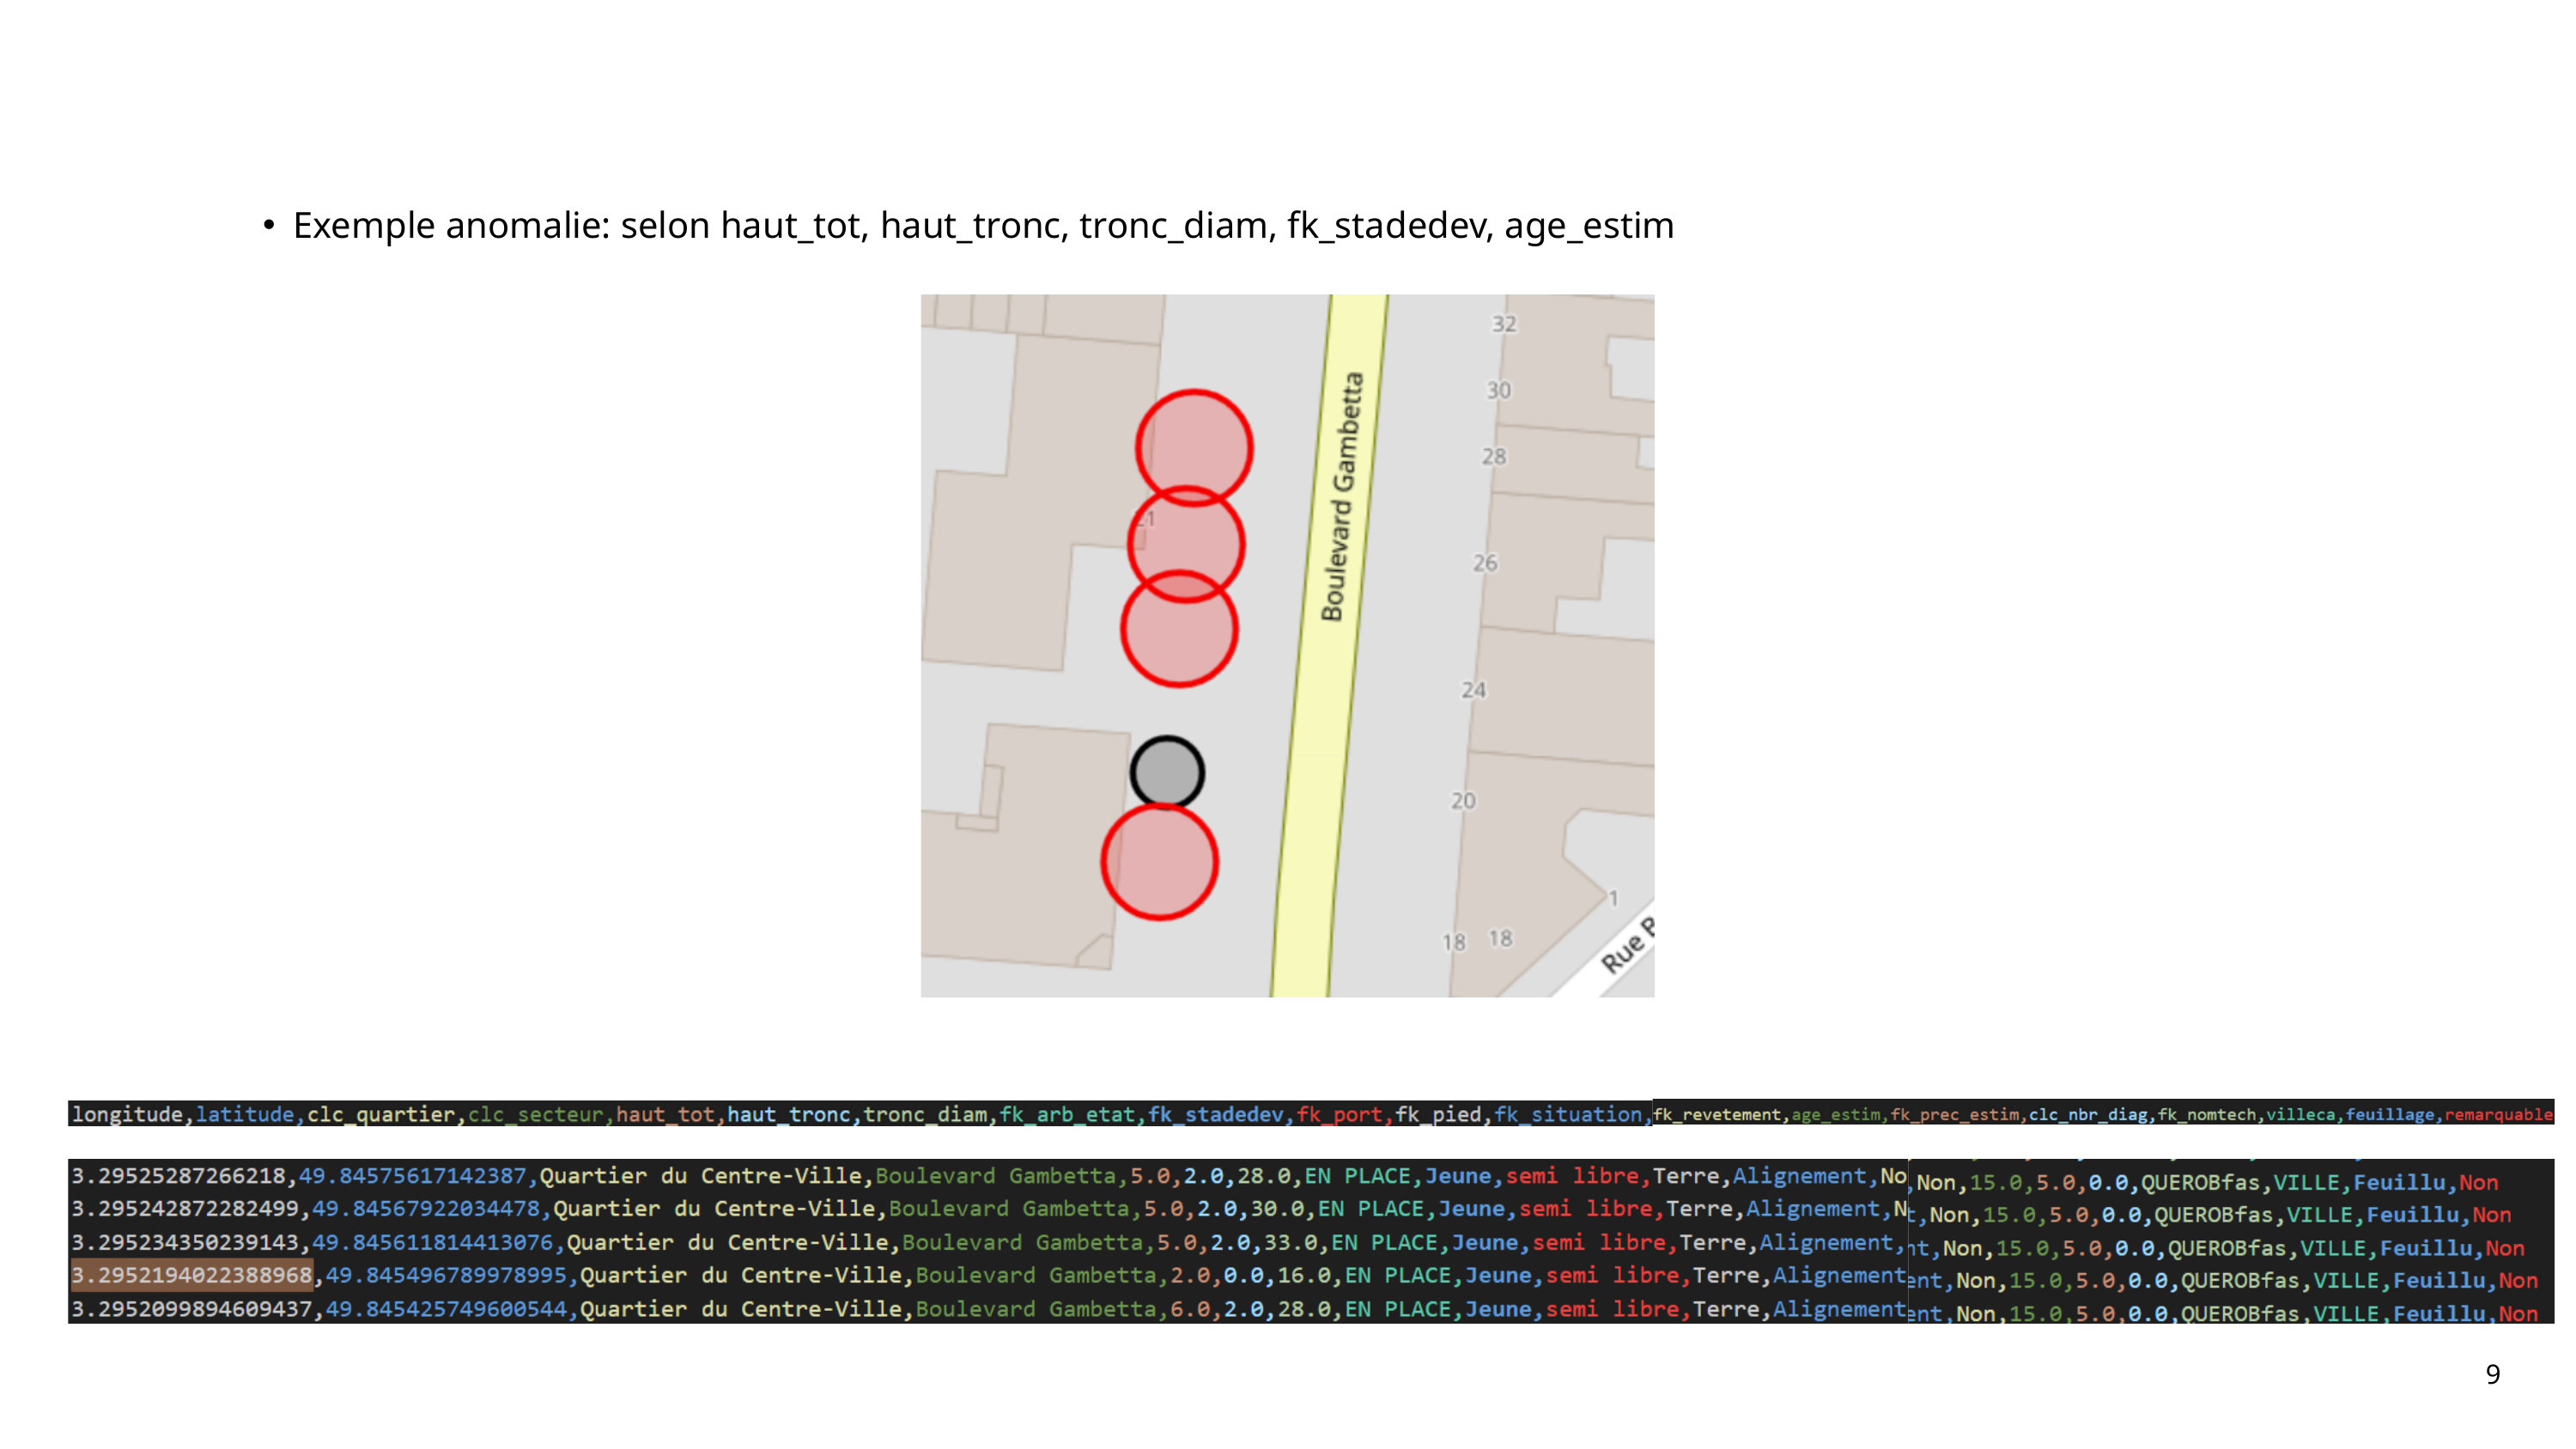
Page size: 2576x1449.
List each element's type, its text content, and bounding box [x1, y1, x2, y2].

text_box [68, 1098, 2555, 1324]
text_box Exemple anomalie: selon haut_tot, haut_tronc, tronc_diam, fk_stadedev, age_estim [232, 195, 1753, 246]
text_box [2463, 1345, 2524, 1407]
text_box [920, 294, 1656, 997]
